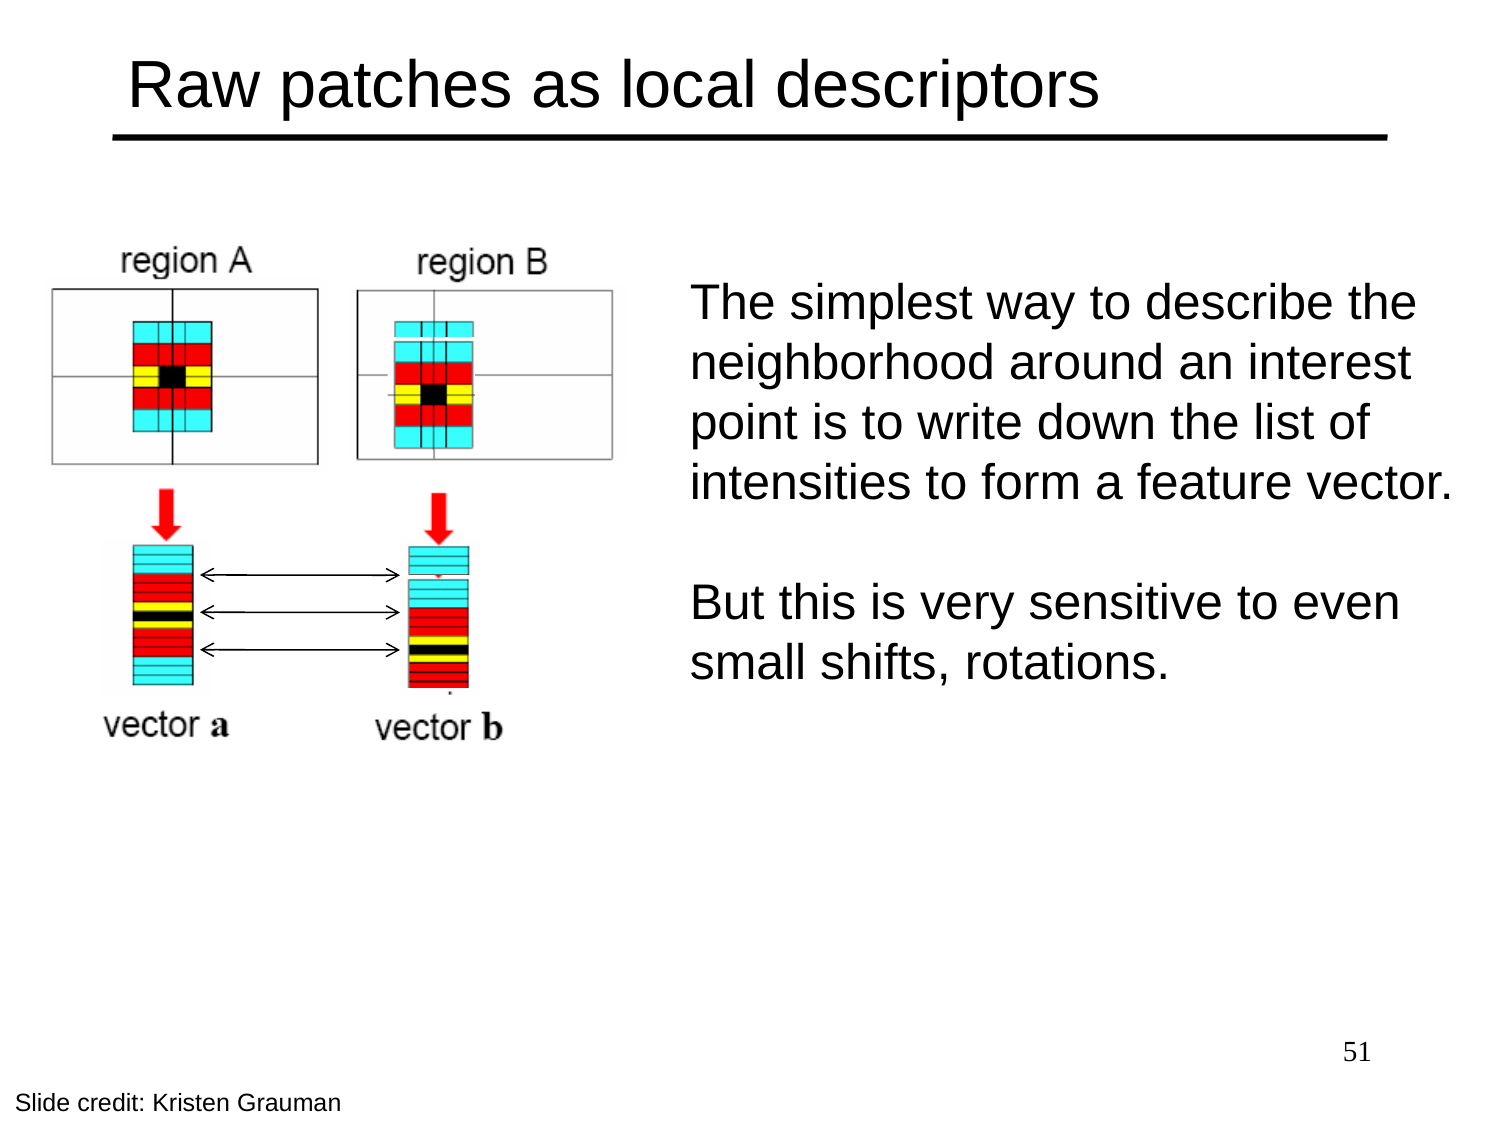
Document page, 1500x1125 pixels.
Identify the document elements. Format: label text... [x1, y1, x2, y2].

slide_number 51 [1074, 1024, 1388, 1101]
text_box The simplest way to describe the neighborhood around an interest point is to write down the list of intensities to form a feature vector. But this is very sensitive to even small shifts, rotations. [675, 262, 1500, 698]
picture [24, 224, 638, 756]
title Raw patches as local descriptors [112, 0, 1426, 163]
text_box Slide credit: Kristen Grauman [0, 1079, 788, 1125]
